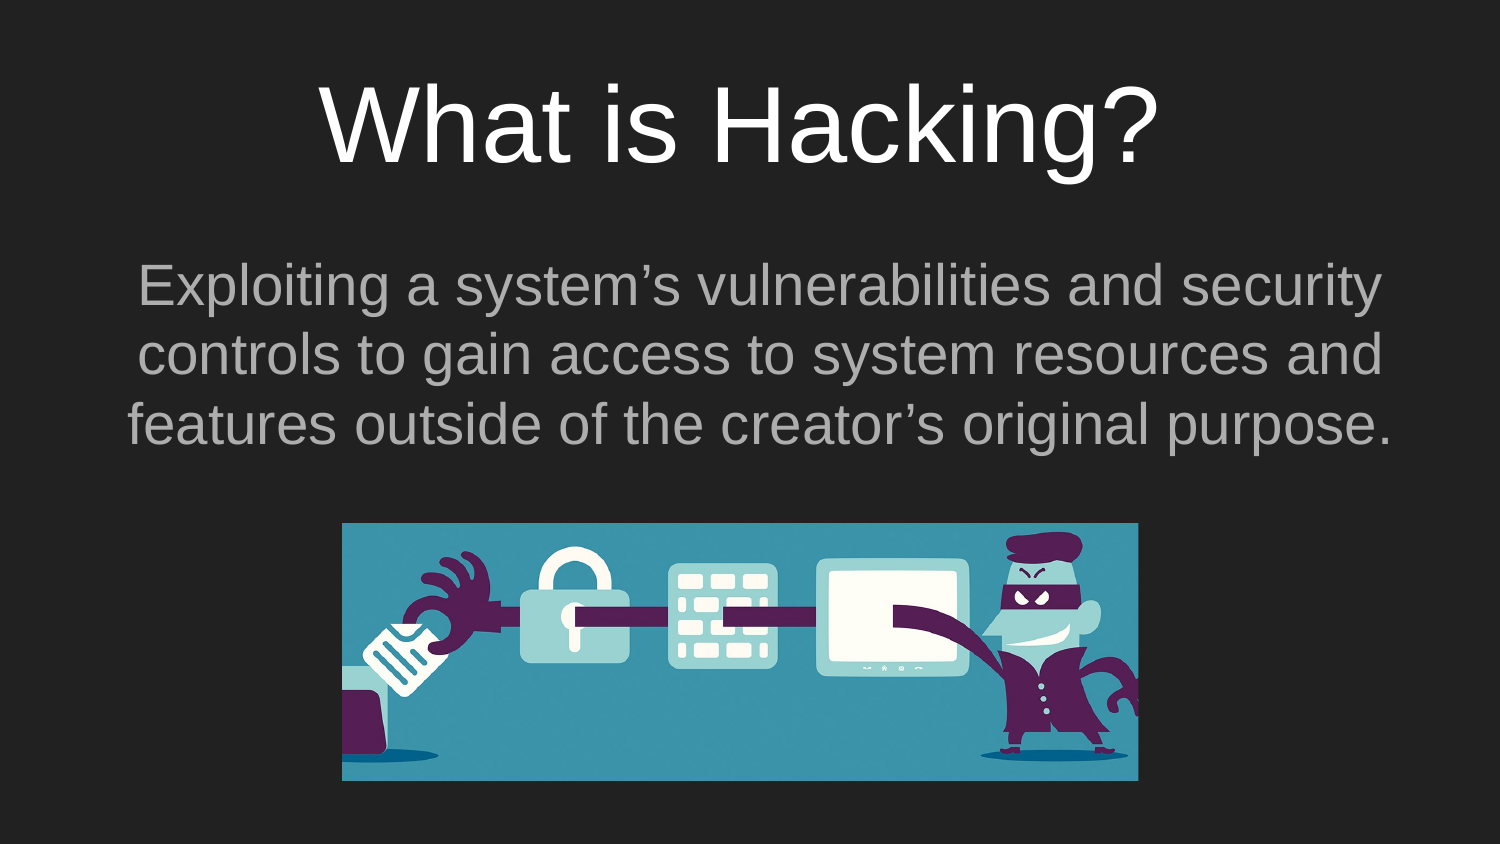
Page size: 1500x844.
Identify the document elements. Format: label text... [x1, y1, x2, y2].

subtitle Exploiting a system’s vulnerabilities and security controls to gain access to system resources and features outside of the creator’s original purpose. [62, 231, 1461, 613]
picture [341, 522, 1139, 781]
title What is Hacking? [31, 47, 1449, 330]
